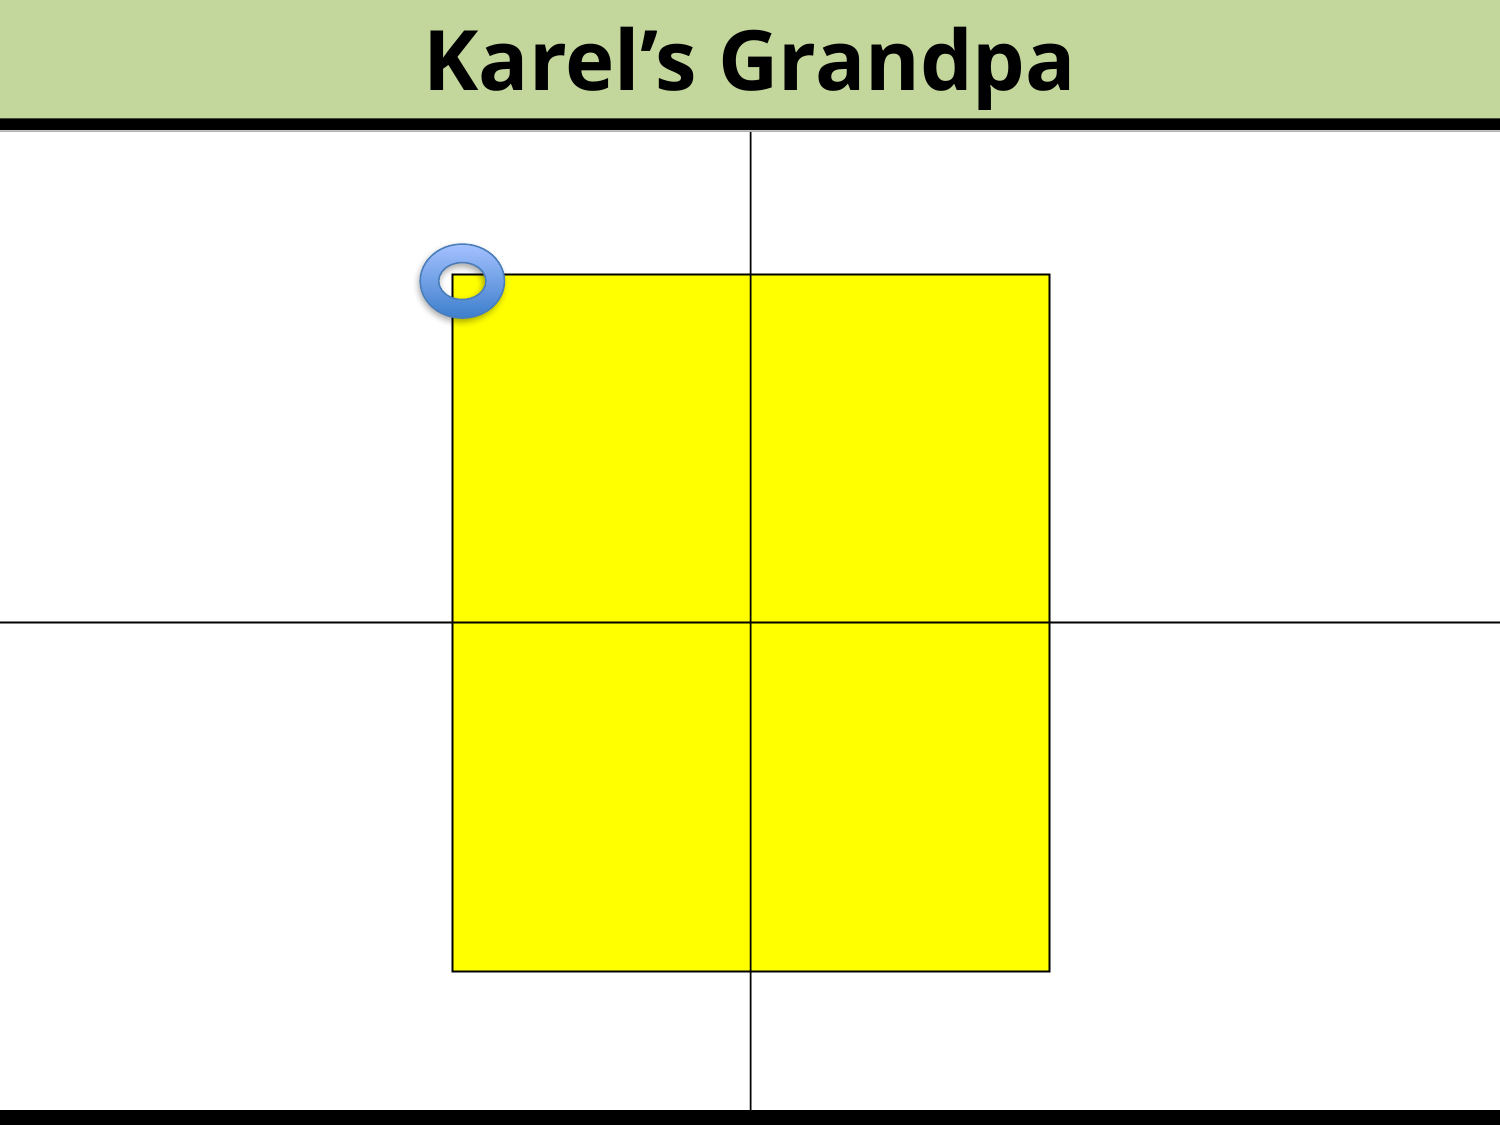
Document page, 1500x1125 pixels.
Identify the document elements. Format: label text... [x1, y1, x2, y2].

picture [0, 130, 1500, 1110]
text_box Karel’s Grandpa [0, 0, 1500, 122]
